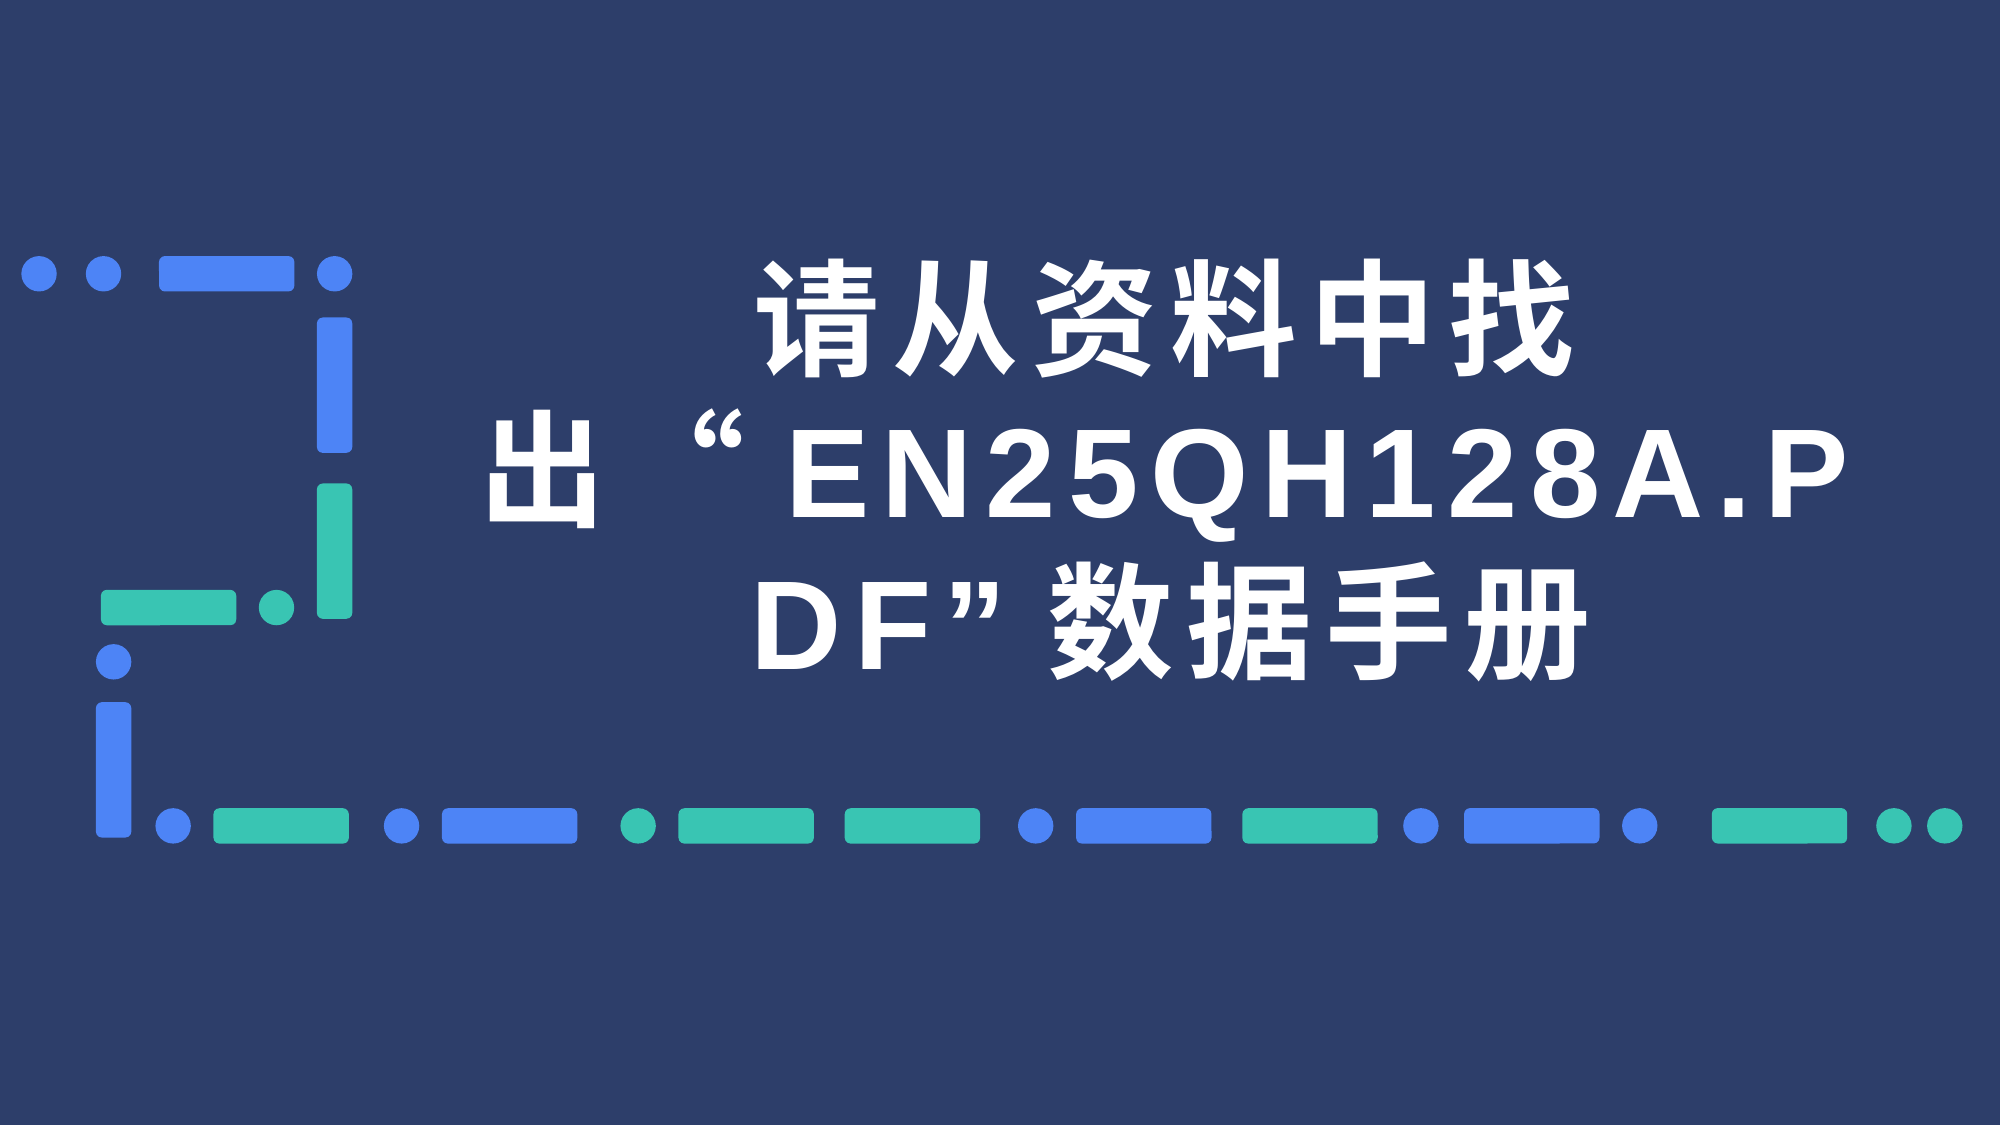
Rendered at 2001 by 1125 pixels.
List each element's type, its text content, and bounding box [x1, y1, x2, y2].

title 请从资料中找出“EN25QH128A.PDF”数据手册 [422, 228, 1920, 703]
